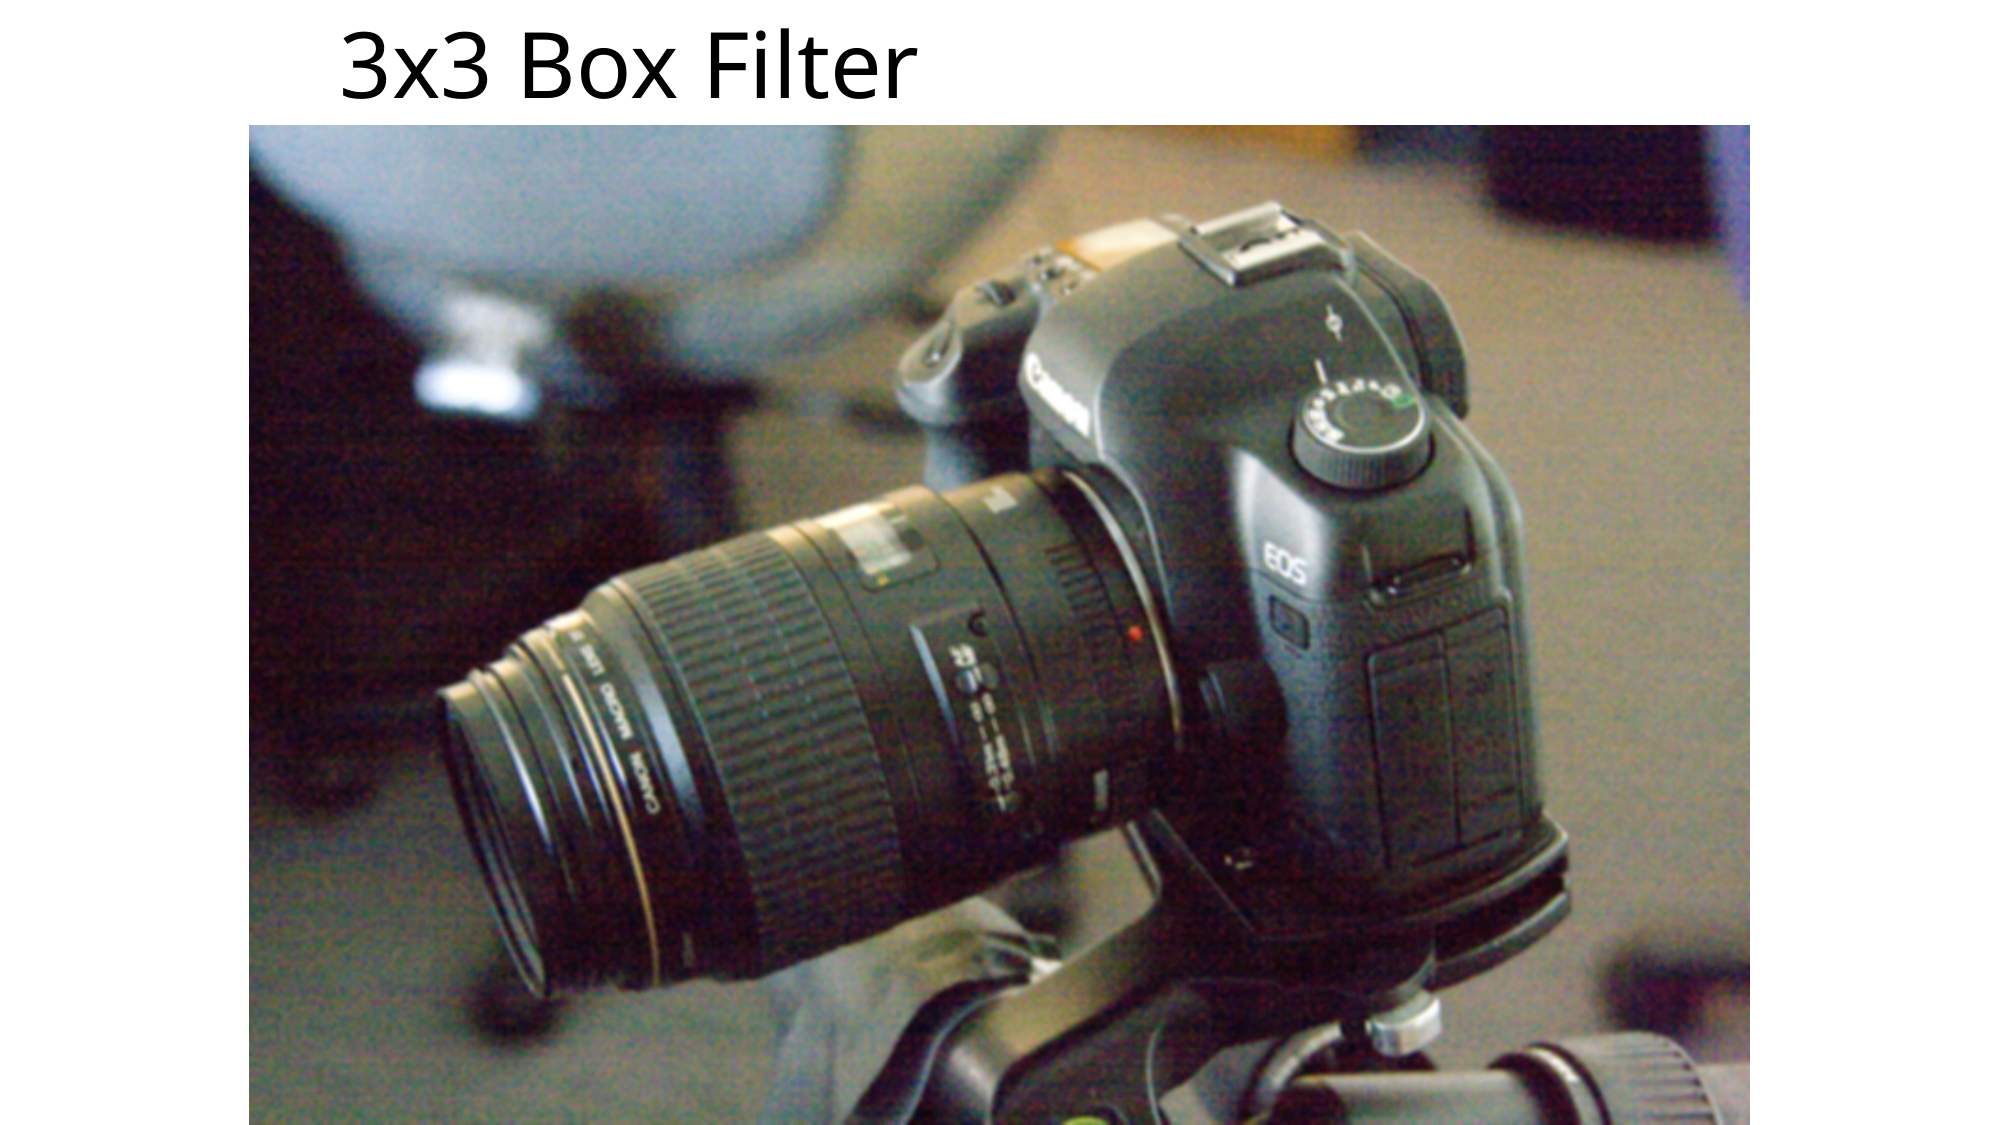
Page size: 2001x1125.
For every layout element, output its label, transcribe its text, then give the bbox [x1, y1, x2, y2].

picture [249, 125, 1750, 1125]
title 3x3 Box Filter [324, 0, 1675, 125]
